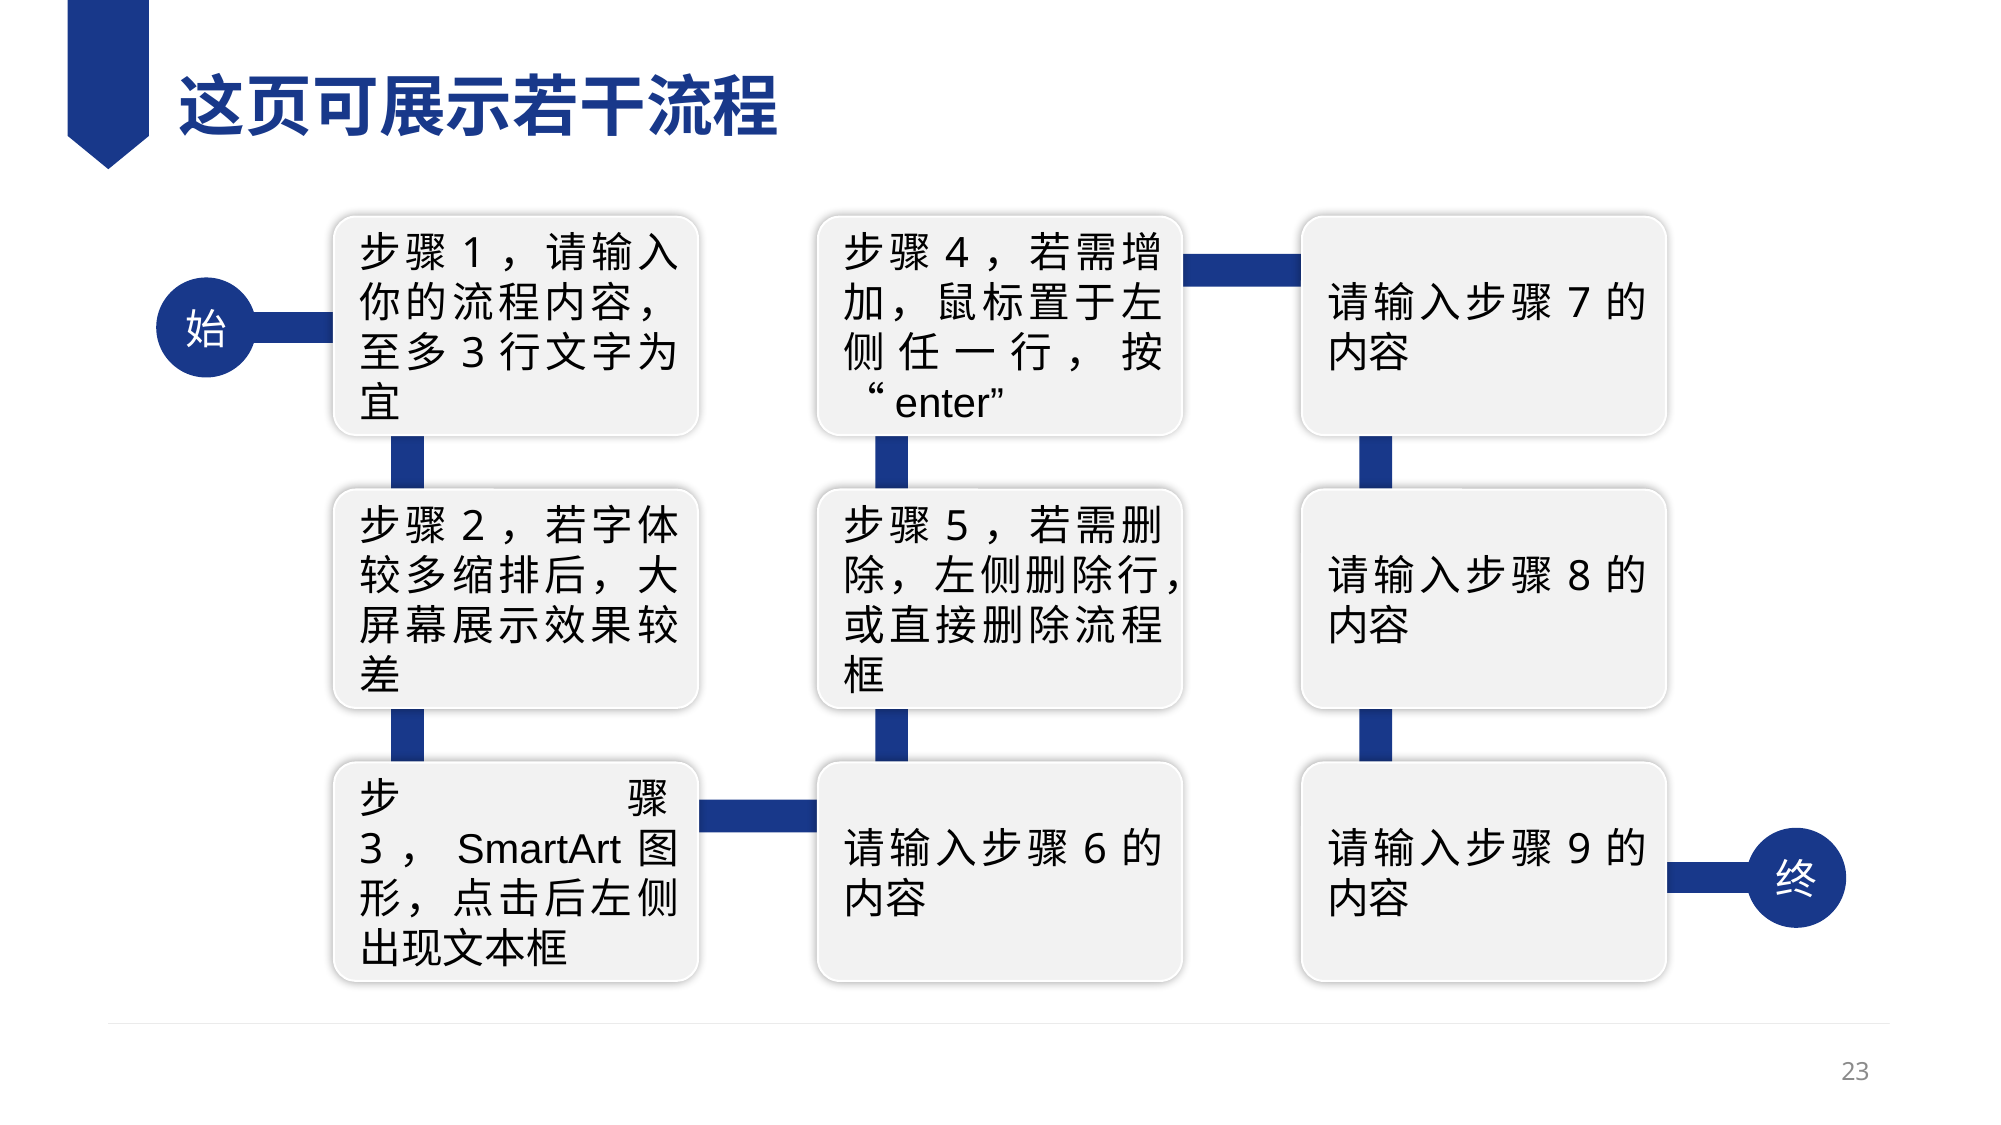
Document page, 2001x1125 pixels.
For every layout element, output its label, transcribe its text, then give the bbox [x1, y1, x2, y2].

title 这页可展示若干流程 [178, 39, 1519, 169]
text_box 始 [155, 276, 258, 379]
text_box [333, 154, 1667, 1044]
slide_number 23 [1434, 1042, 1885, 1103]
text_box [1667, 827, 1847, 928]
